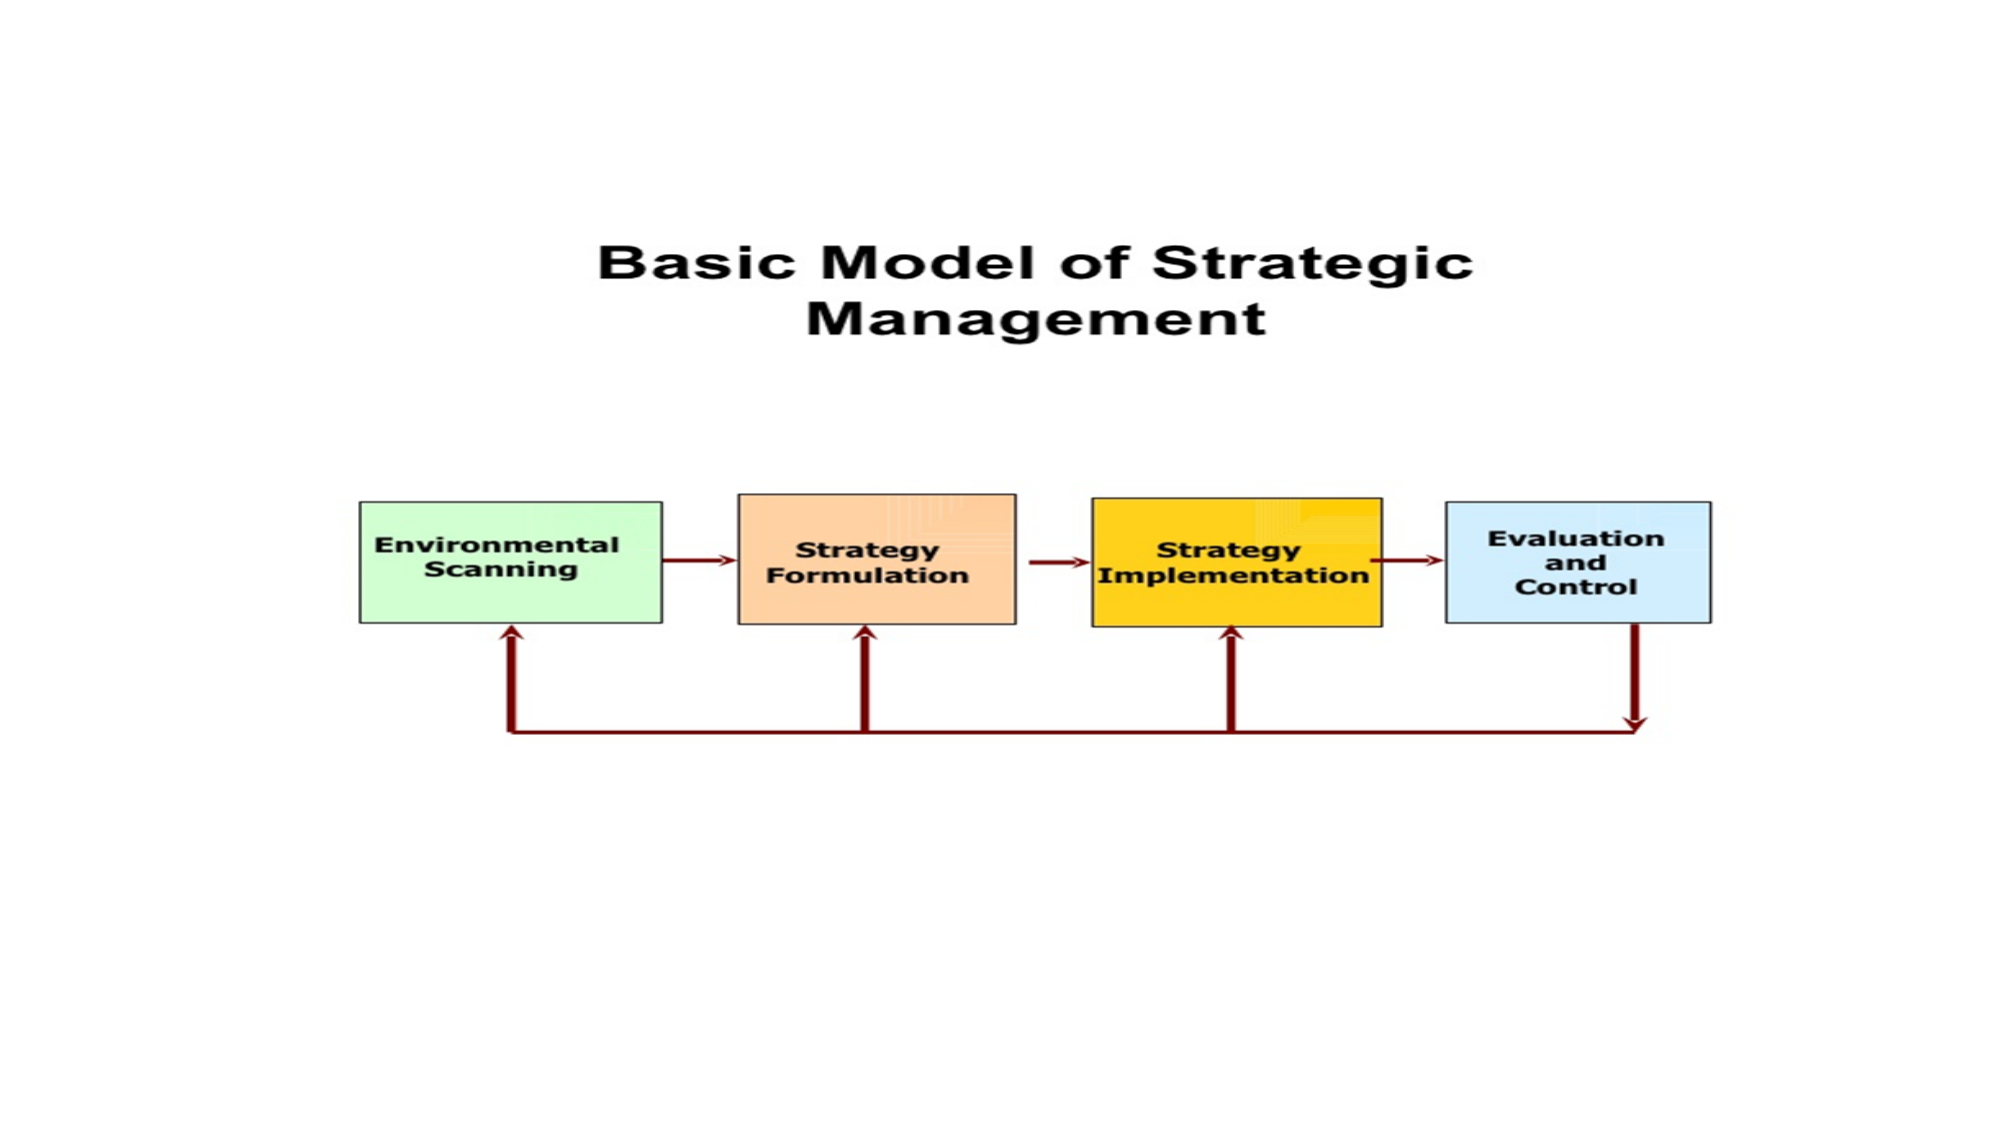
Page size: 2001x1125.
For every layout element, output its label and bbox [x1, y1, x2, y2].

picture [272, 215, 1787, 910]
